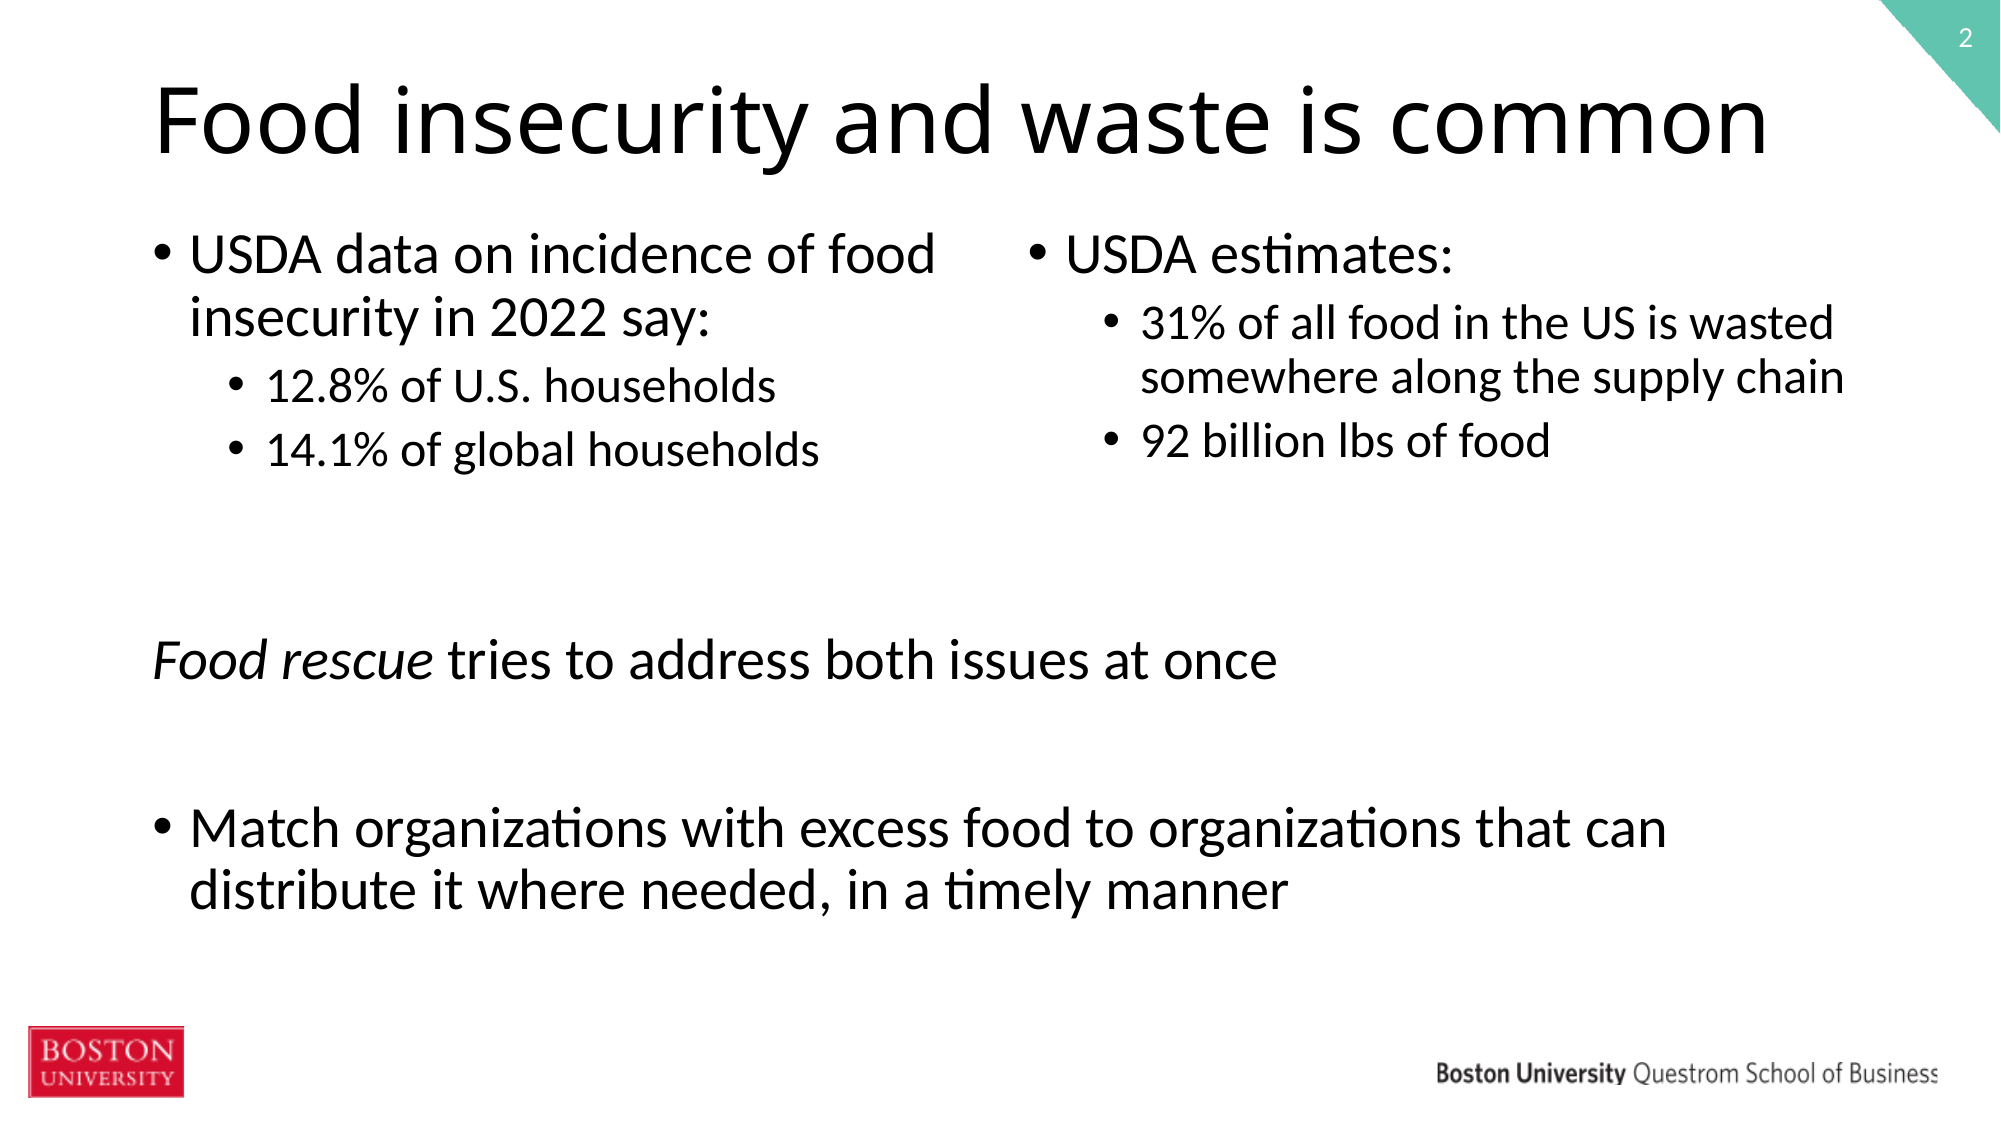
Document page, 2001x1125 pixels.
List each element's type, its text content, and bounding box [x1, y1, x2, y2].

list USDA estimates: 31% of all food in the US is wasted somewhere along the supply chain 92 billion lbs of food [1012, 215, 1863, 622]
text_box Food rescue tries to address both issues at once Match organizations with excess food to organizations that can distribute it where needed, in a timely manner [137, 622, 1912, 1014]
list USDA data on incidence of food insecurity in 2022 say: 12.8% of U.S. households 14.1% of global households [137, 215, 988, 622]
title Food insecurity and waste is common [137, 59, 1863, 188]
picture [1821, 0, 2001, 159]
